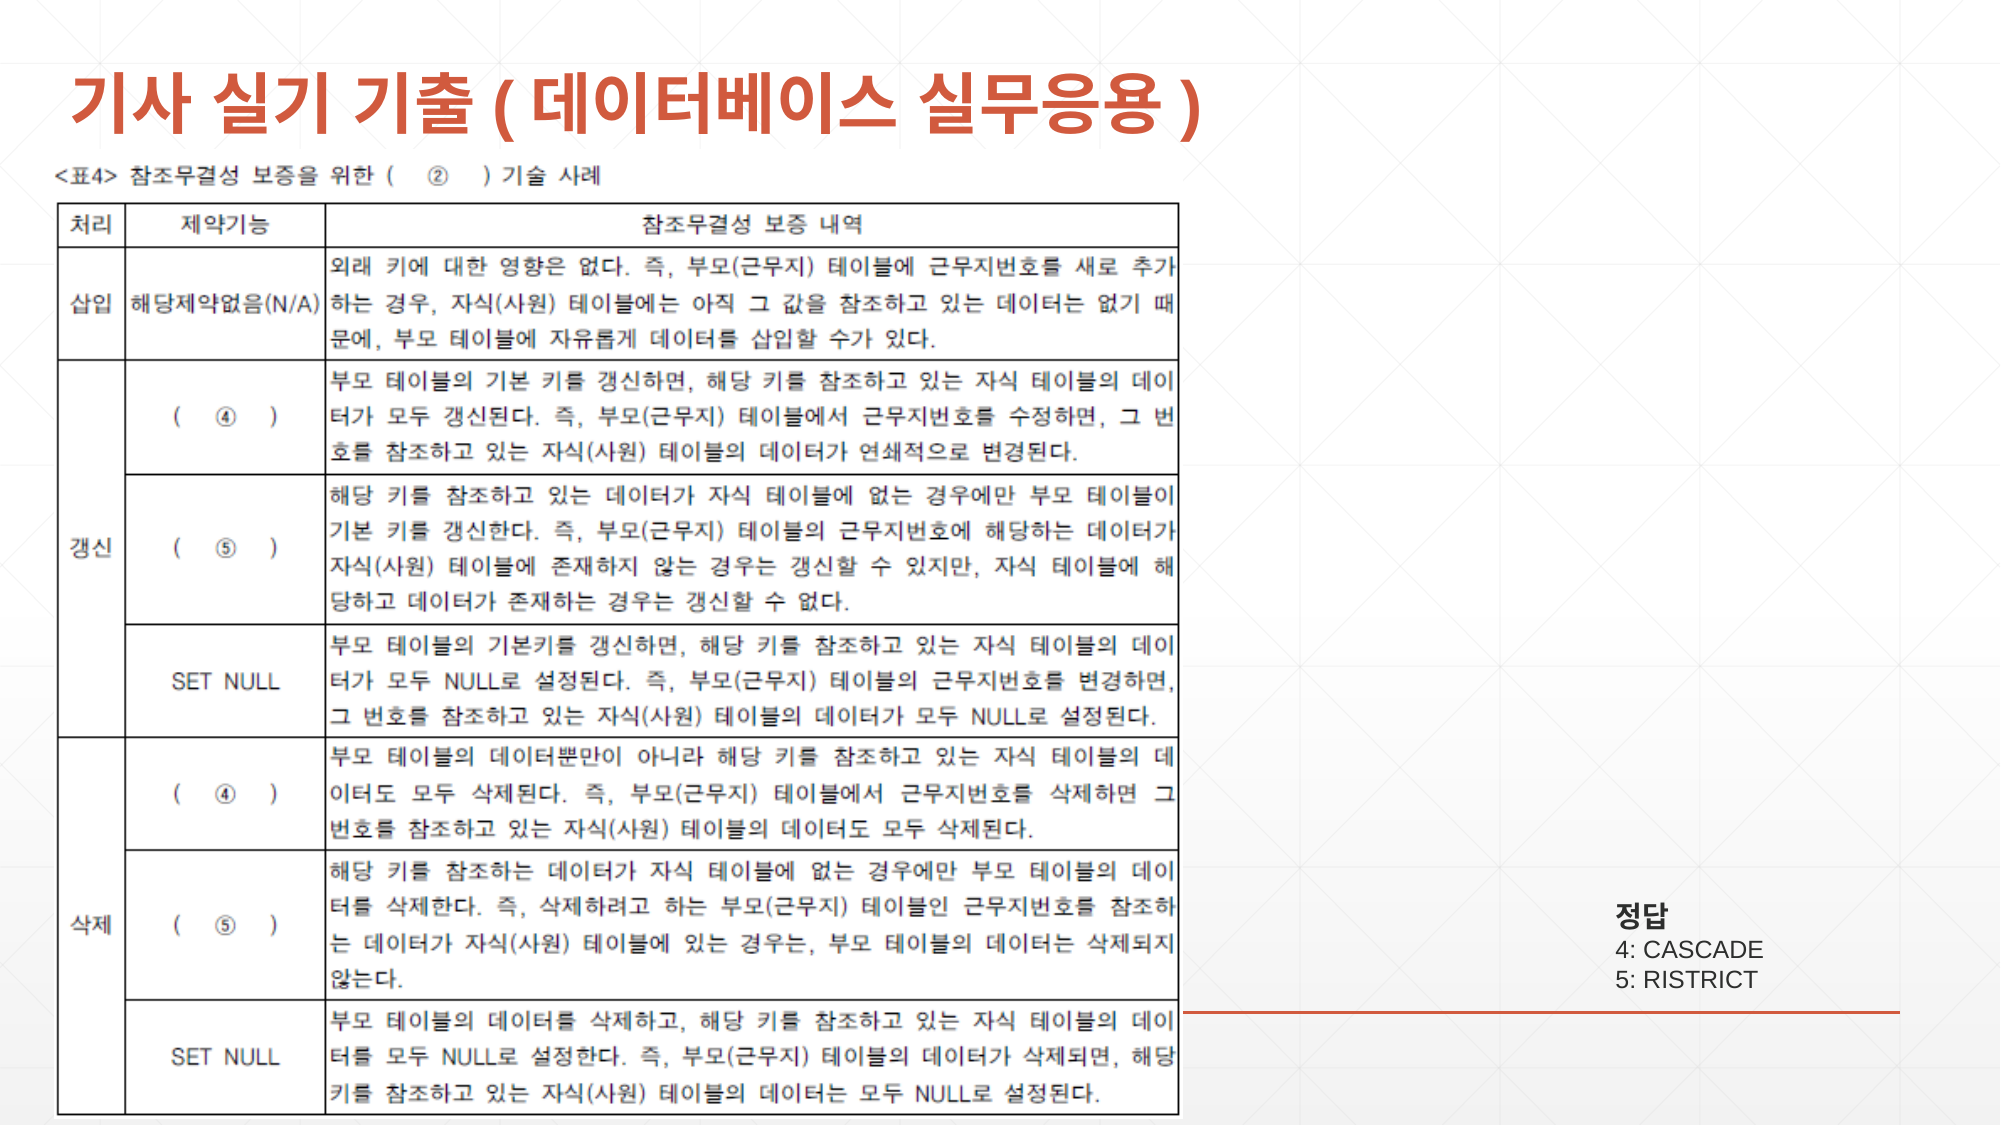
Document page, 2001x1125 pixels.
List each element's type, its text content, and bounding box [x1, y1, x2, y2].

text_box 정답 4: CASCADE 5: RISTRICT [1600, 891, 2000, 1001]
picture [54, 149, 1183, 1119]
title 기사 실기 기출(데이터베이스 실무응용) [54, 58, 1630, 150]
